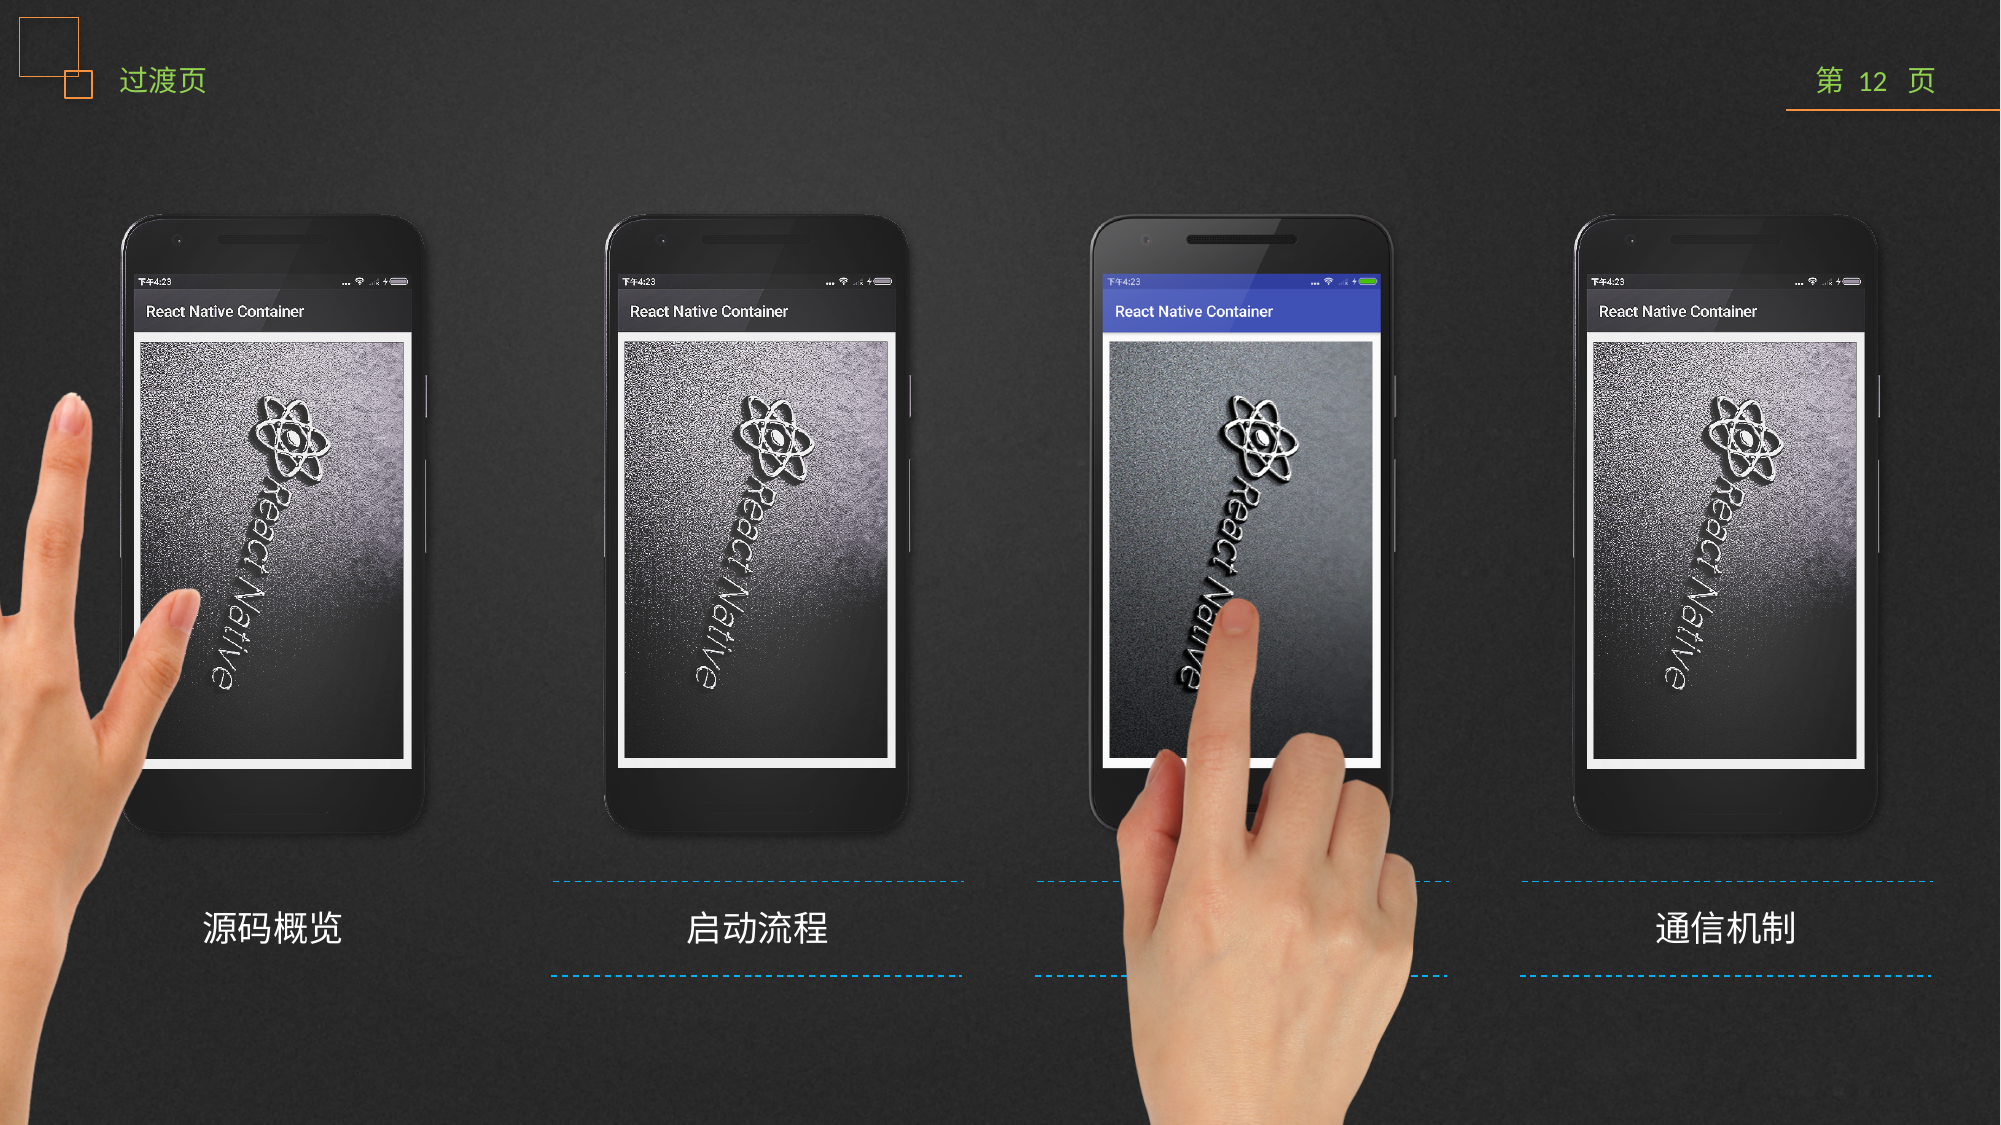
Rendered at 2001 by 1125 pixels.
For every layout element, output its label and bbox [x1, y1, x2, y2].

picture [0, 0, 2001, 1125]
text_box [1519, 213, 1933, 977]
text_box [1030, 213, 1449, 976]
text_box [550, 213, 965, 977]
text_box [66, 213, 480, 976]
